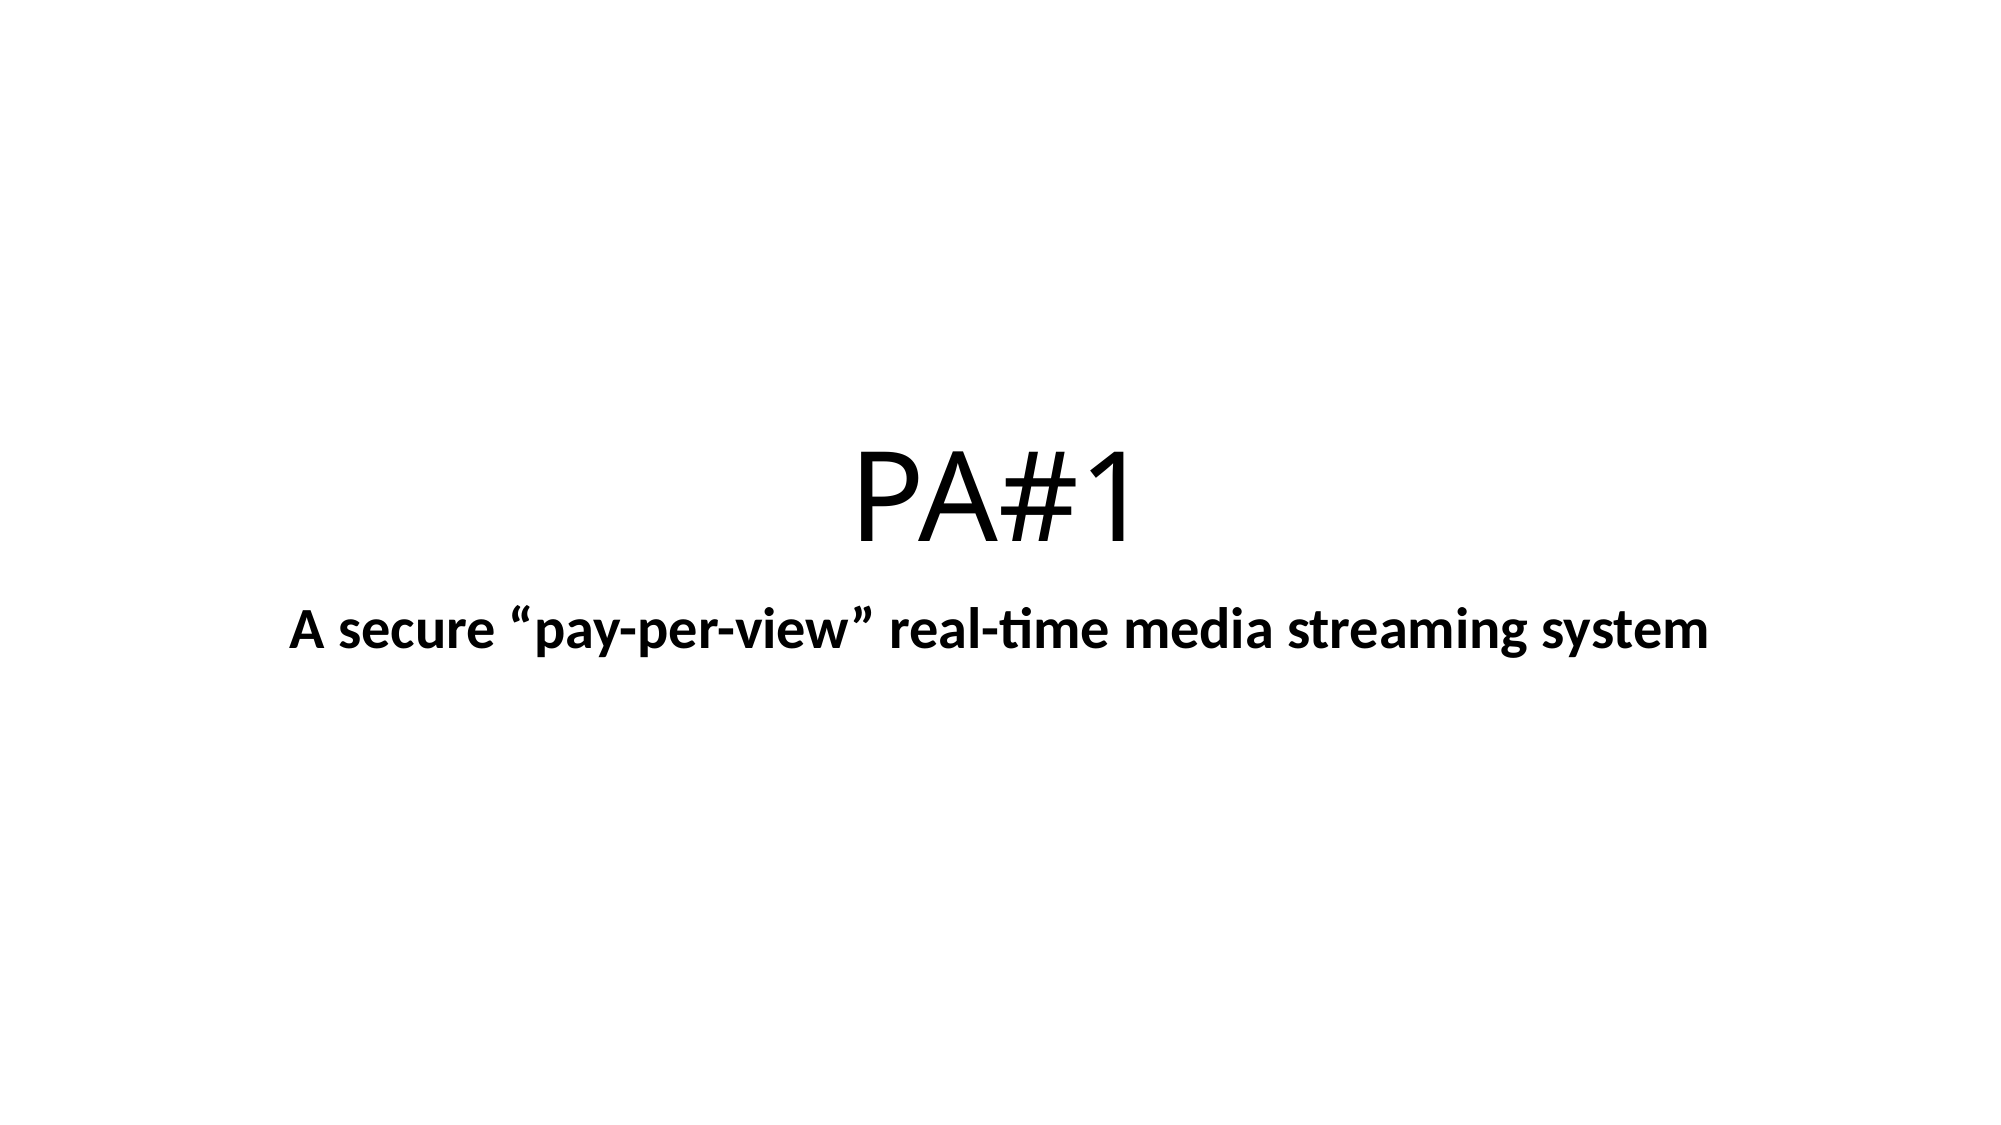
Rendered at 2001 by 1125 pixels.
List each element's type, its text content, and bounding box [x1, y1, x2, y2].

title PA#1 [249, 184, 1750, 576]
subtitle A secure “pay-per-view” real-time media streaming system [249, 590, 1750, 863]
